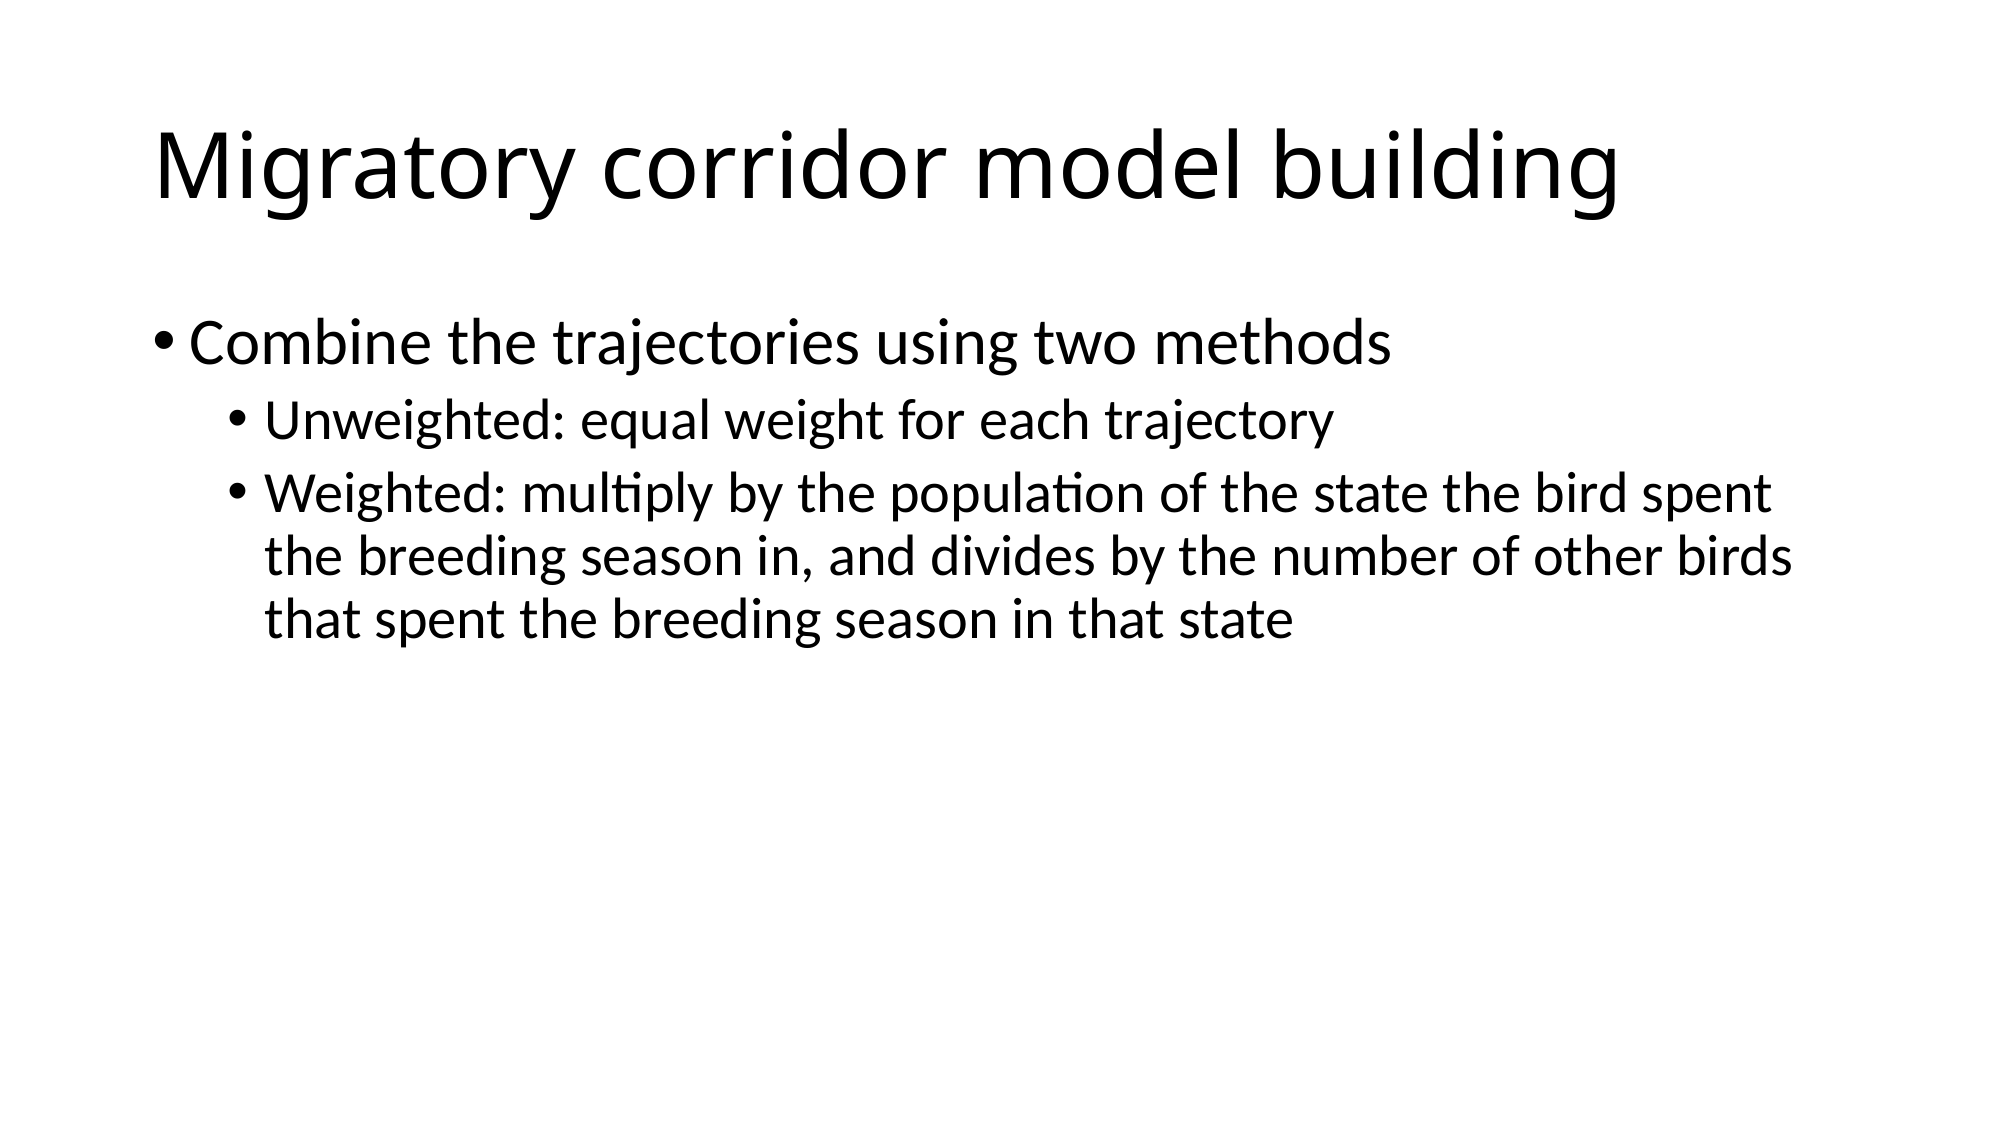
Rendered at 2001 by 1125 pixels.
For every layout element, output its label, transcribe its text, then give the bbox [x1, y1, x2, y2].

title Migratory corridor model building [137, 59, 1863, 278]
list Combine the trajectories using two methods Unweighted: equal weight for each trajectory Weighted: multiply by the population of the state the bird spent the breeding season in, and divides by the number of other birds that spent the breeding season in that state [137, 299, 1863, 1014]
